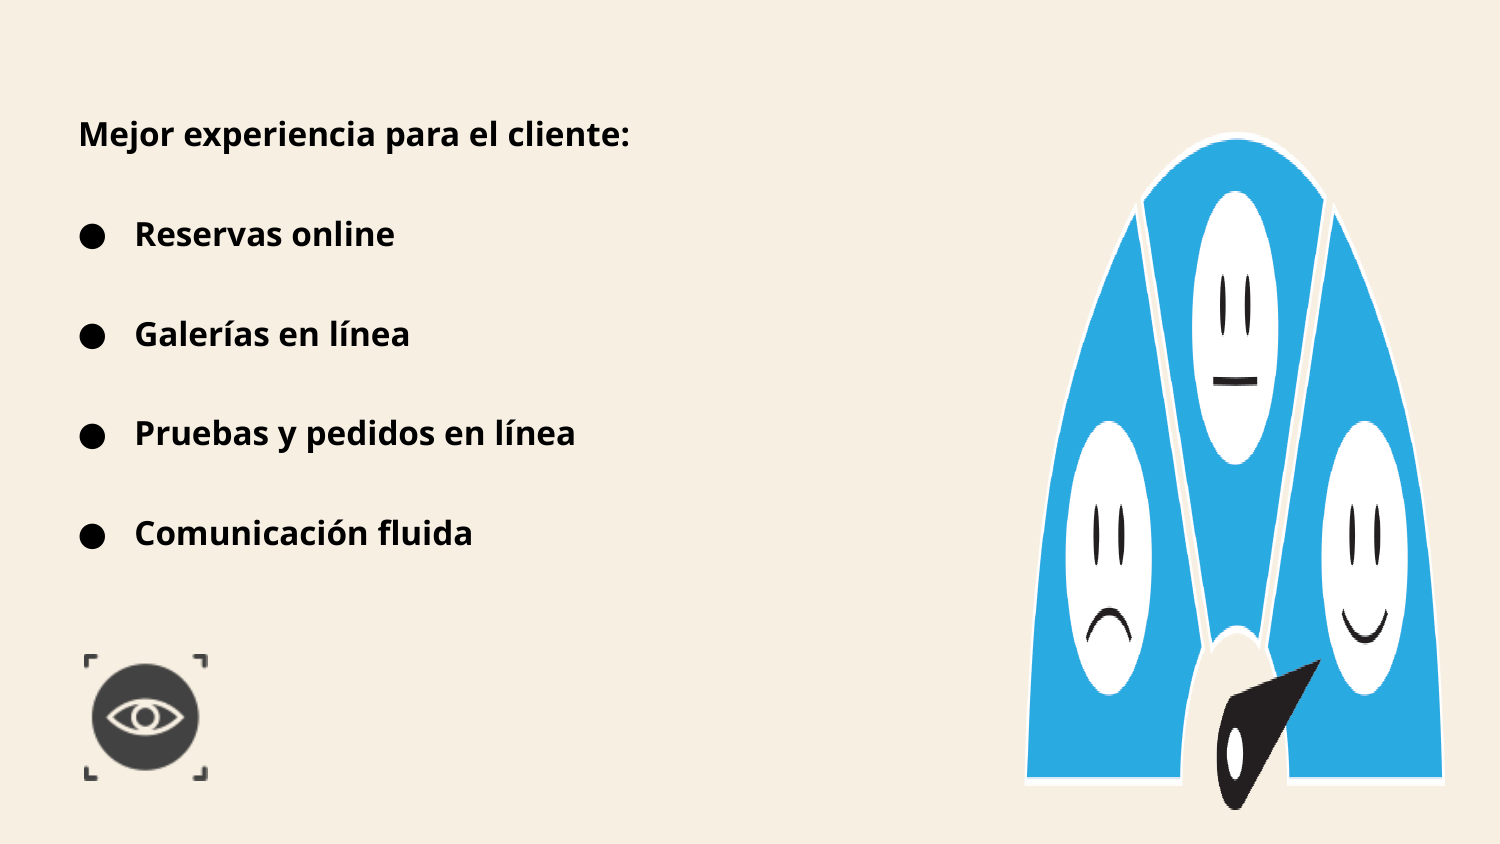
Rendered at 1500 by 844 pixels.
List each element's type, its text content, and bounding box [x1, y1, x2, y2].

picture [84, 720, 208, 781]
text_box [993, 131, 1476, 812]
list Mejor experiencia para el cliente: Reservas online Galerías en línea Pruebas y pedidos en línea Comunicación fluida [44, 38, 996, 720]
